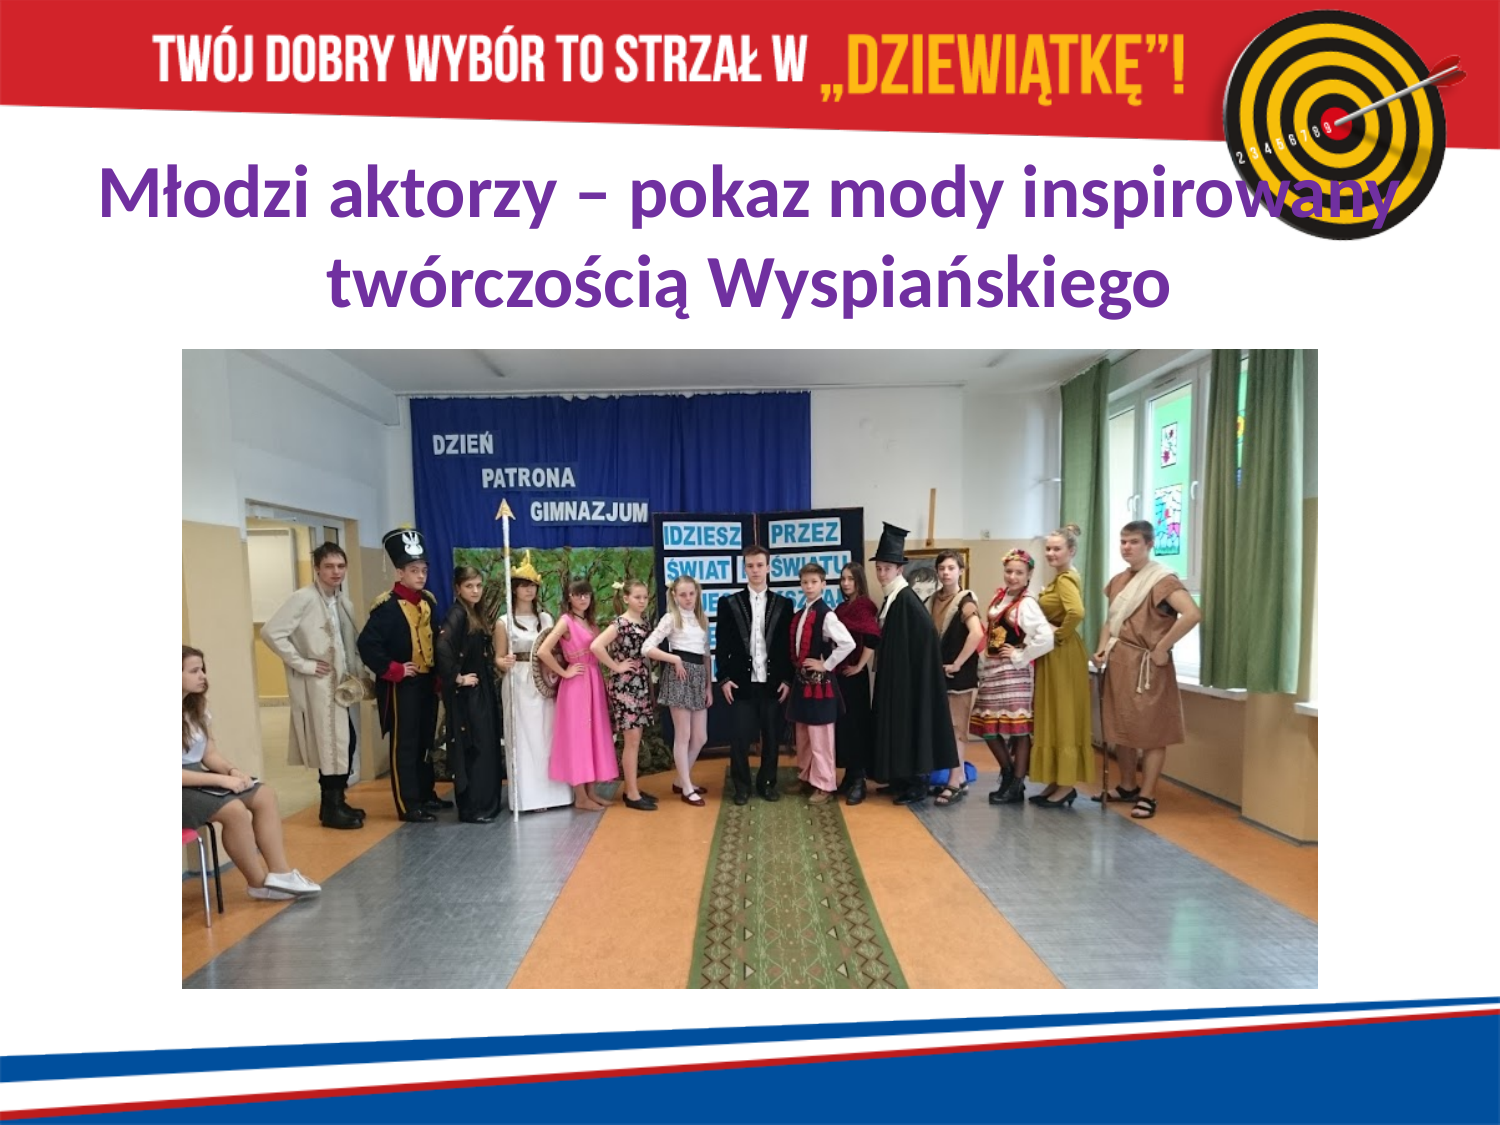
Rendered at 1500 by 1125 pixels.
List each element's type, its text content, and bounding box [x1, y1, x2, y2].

picture [0, 0, 1500, 242]
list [182, 349, 1318, 989]
picture [0, 996, 1500, 1125]
title Młodzi aktorzy – pokaz mody inspirowany twórczością Wyspiańskiego [75, 138, 1425, 327]
